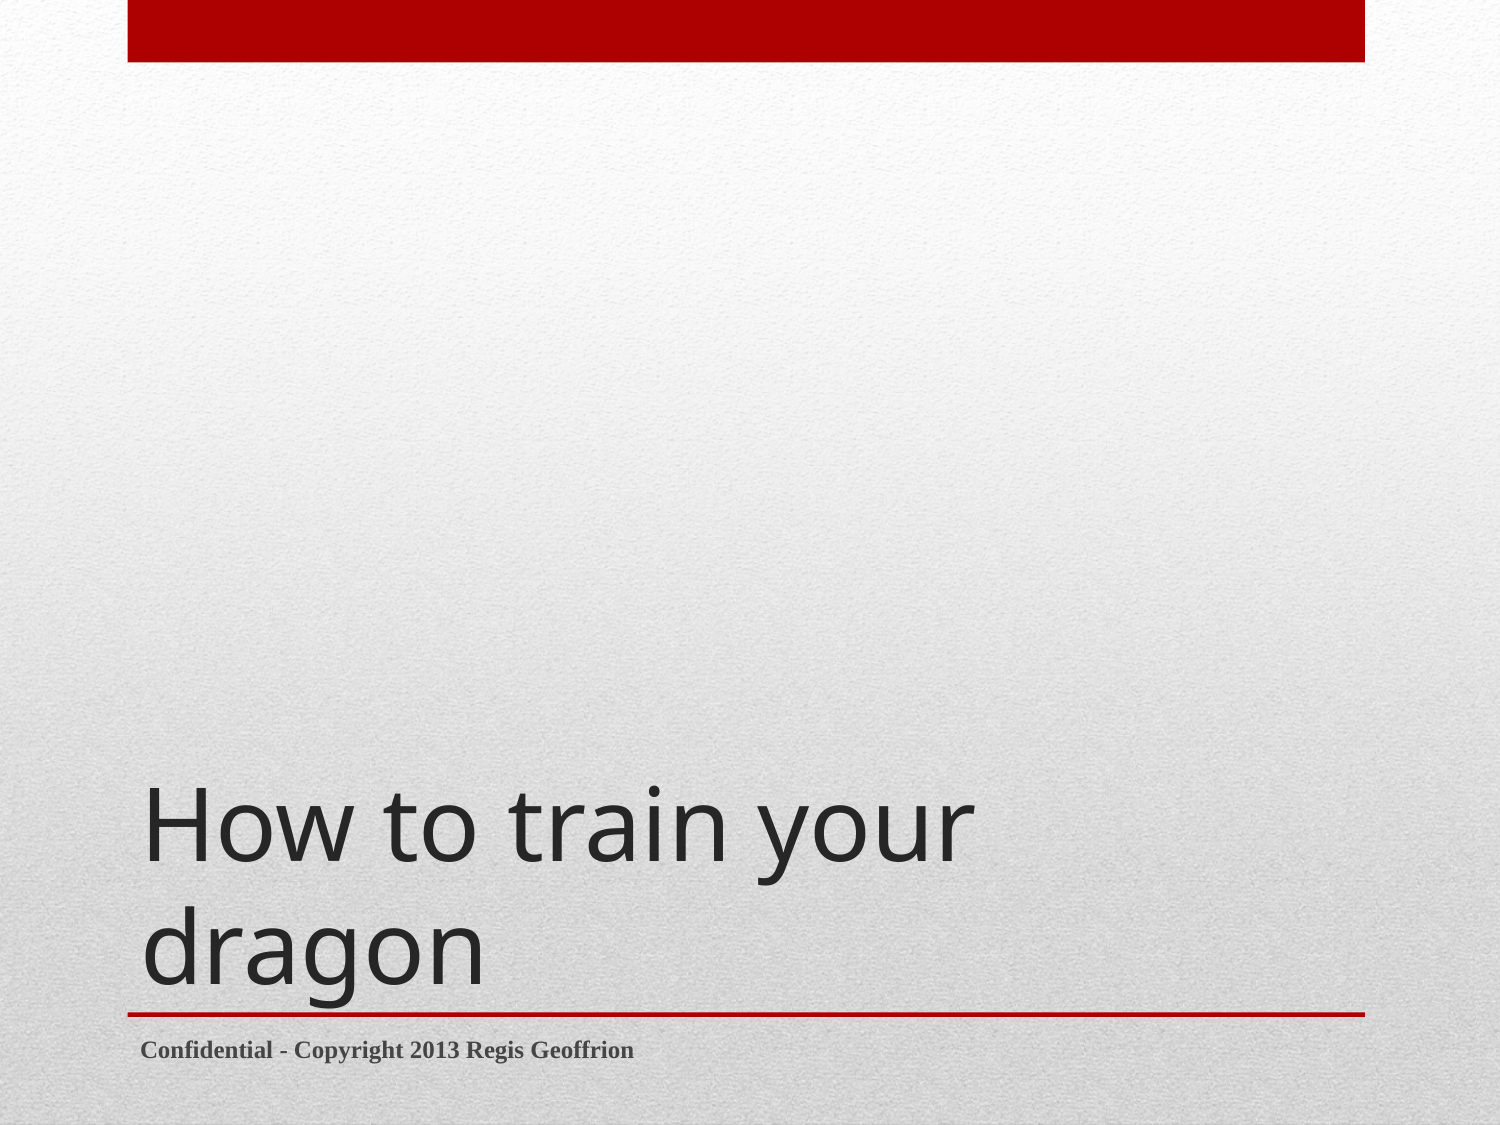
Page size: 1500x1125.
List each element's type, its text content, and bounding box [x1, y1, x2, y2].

footer Confidential - Copyright 2013 Regis Geoffrion [125, 1018, 925, 1079]
title How to train your dragon [125, 750, 1238, 1013]
